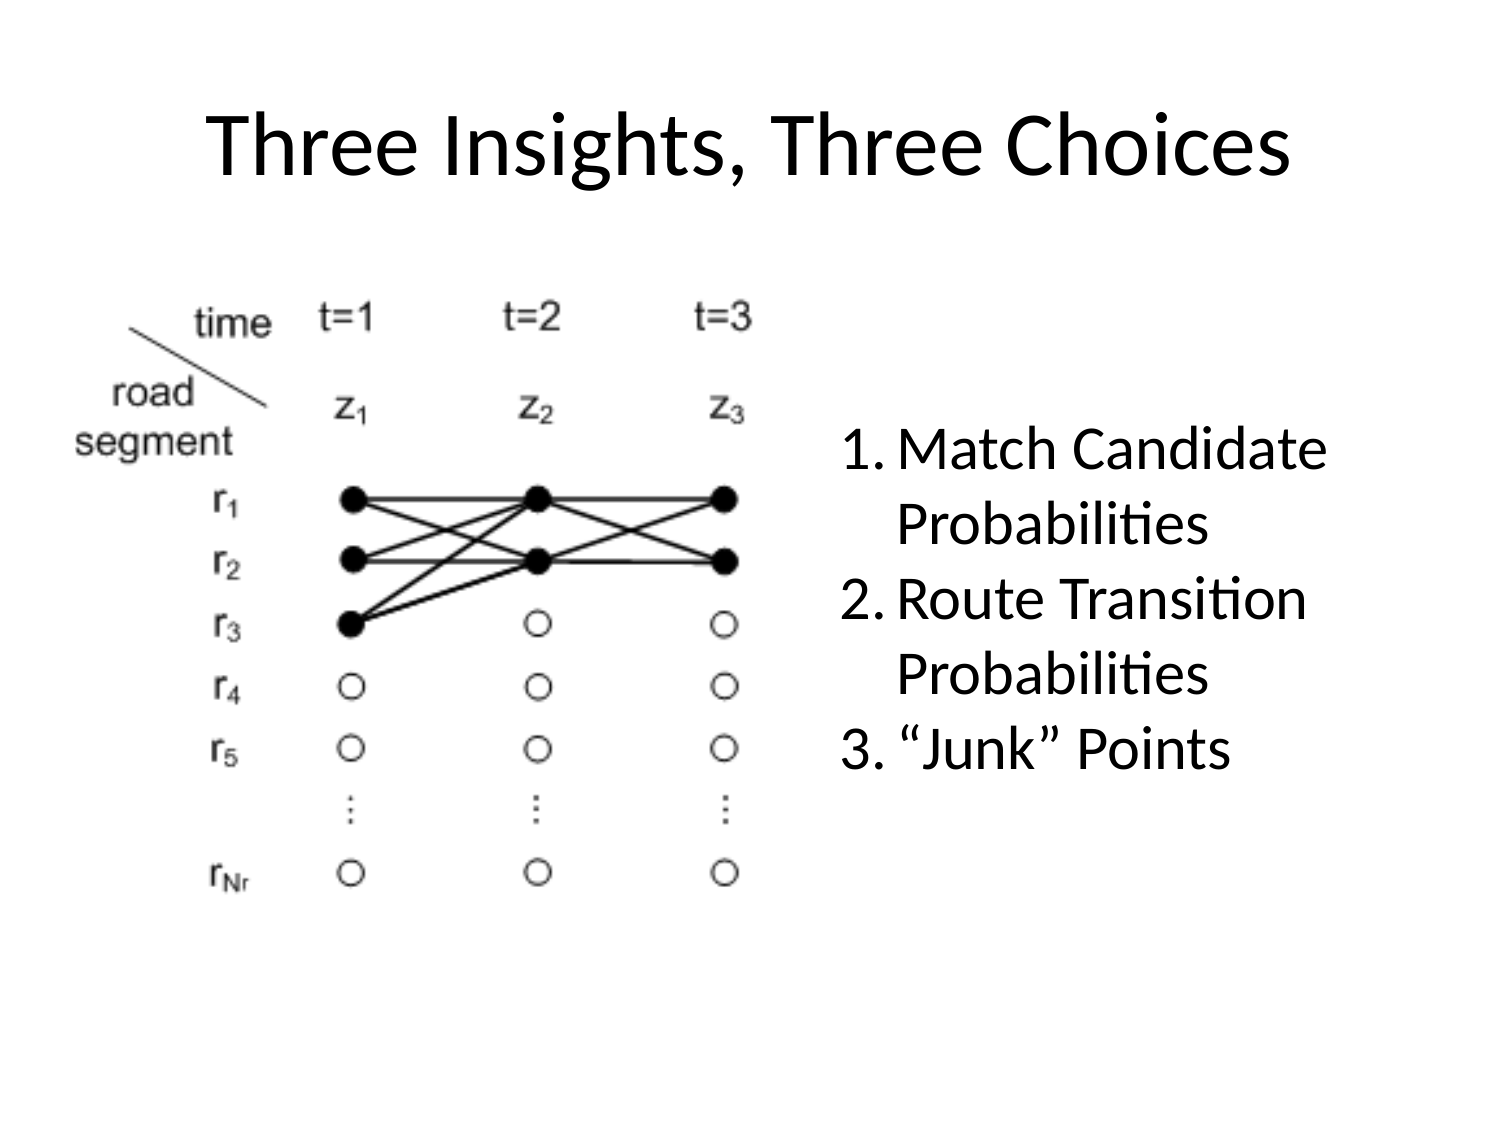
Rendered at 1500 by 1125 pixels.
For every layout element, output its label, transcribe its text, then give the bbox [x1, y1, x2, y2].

picture [74, 287, 769, 901]
text_box Match Candidate Probabilities Route Transition Probabilities “Junk” Points [825, 399, 1463, 790]
title Three Insights, Three Choices [75, 45, 1425, 233]
